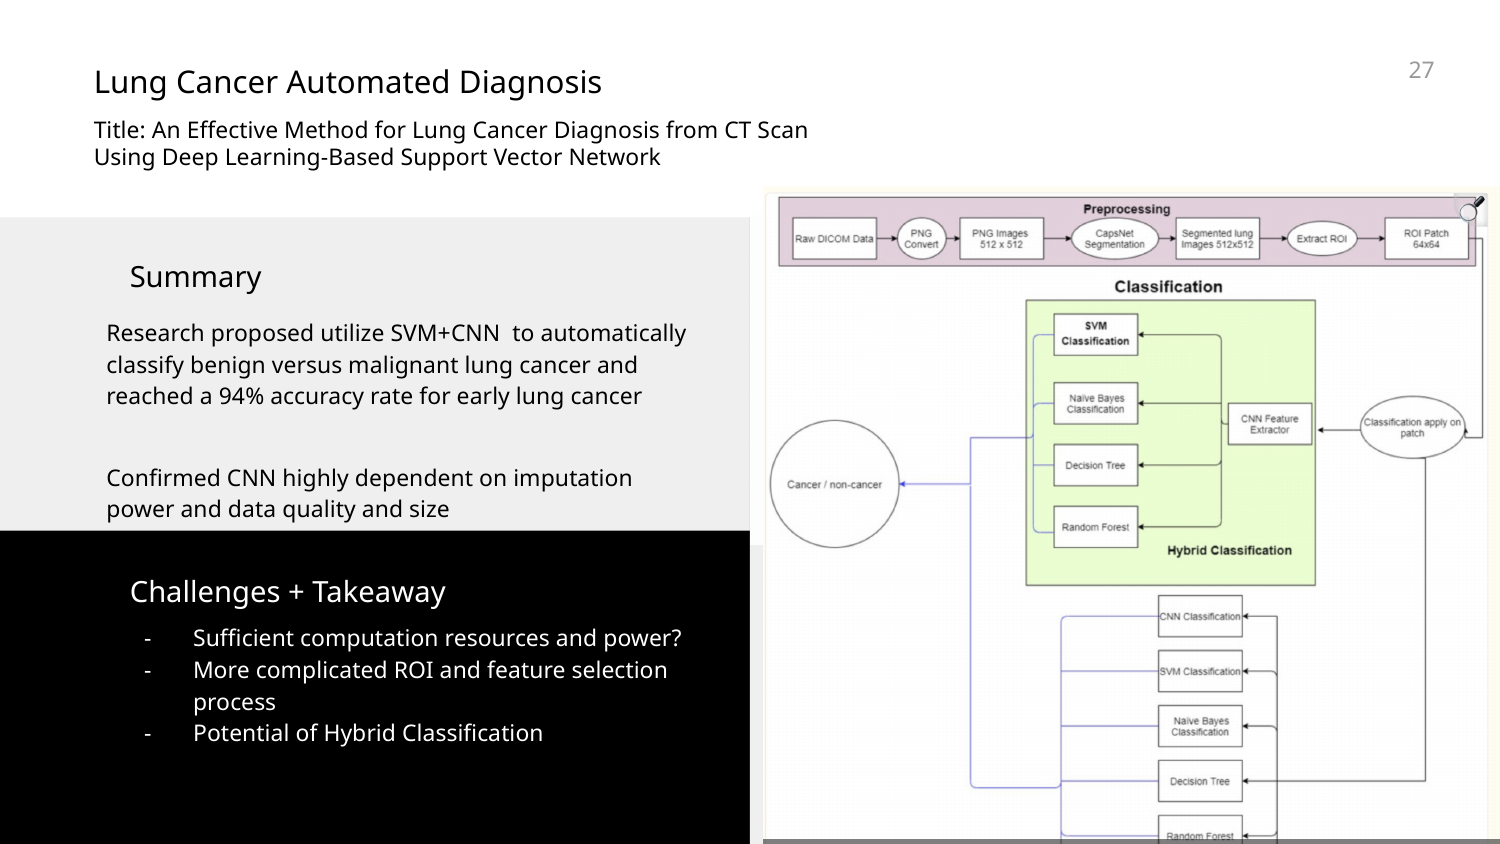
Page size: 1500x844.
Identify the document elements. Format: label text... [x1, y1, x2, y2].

text_box Sufficient computation resources and power? More complicated ROI and feature selection process Potential of Hybrid Classification [118, 619, 725, 780]
list Title: An Effective Method for Lung Cancer Diagnosis from CT Scan Using Deep Learning-Based Support Vector Network [78, 100, 880, 199]
subtitle Lung Cancer Automated Diagnosis [78, 47, 1222, 103]
text_box Challenges + Takeaway [129, 573, 609, 631]
text_box Research proposed utilize SVM+CNN to automatically classify benign versus malignant lung cancer and reached a 94% accuracy rate for early lung cancer Confirmed CNN highly dependent on imputation power and data quality and size [106, 314, 737, 458]
picture [749, 186, 1500, 844]
slide_number ‹#› [1392, 41, 1450, 71]
text_box Summary [129, 258, 435, 300]
